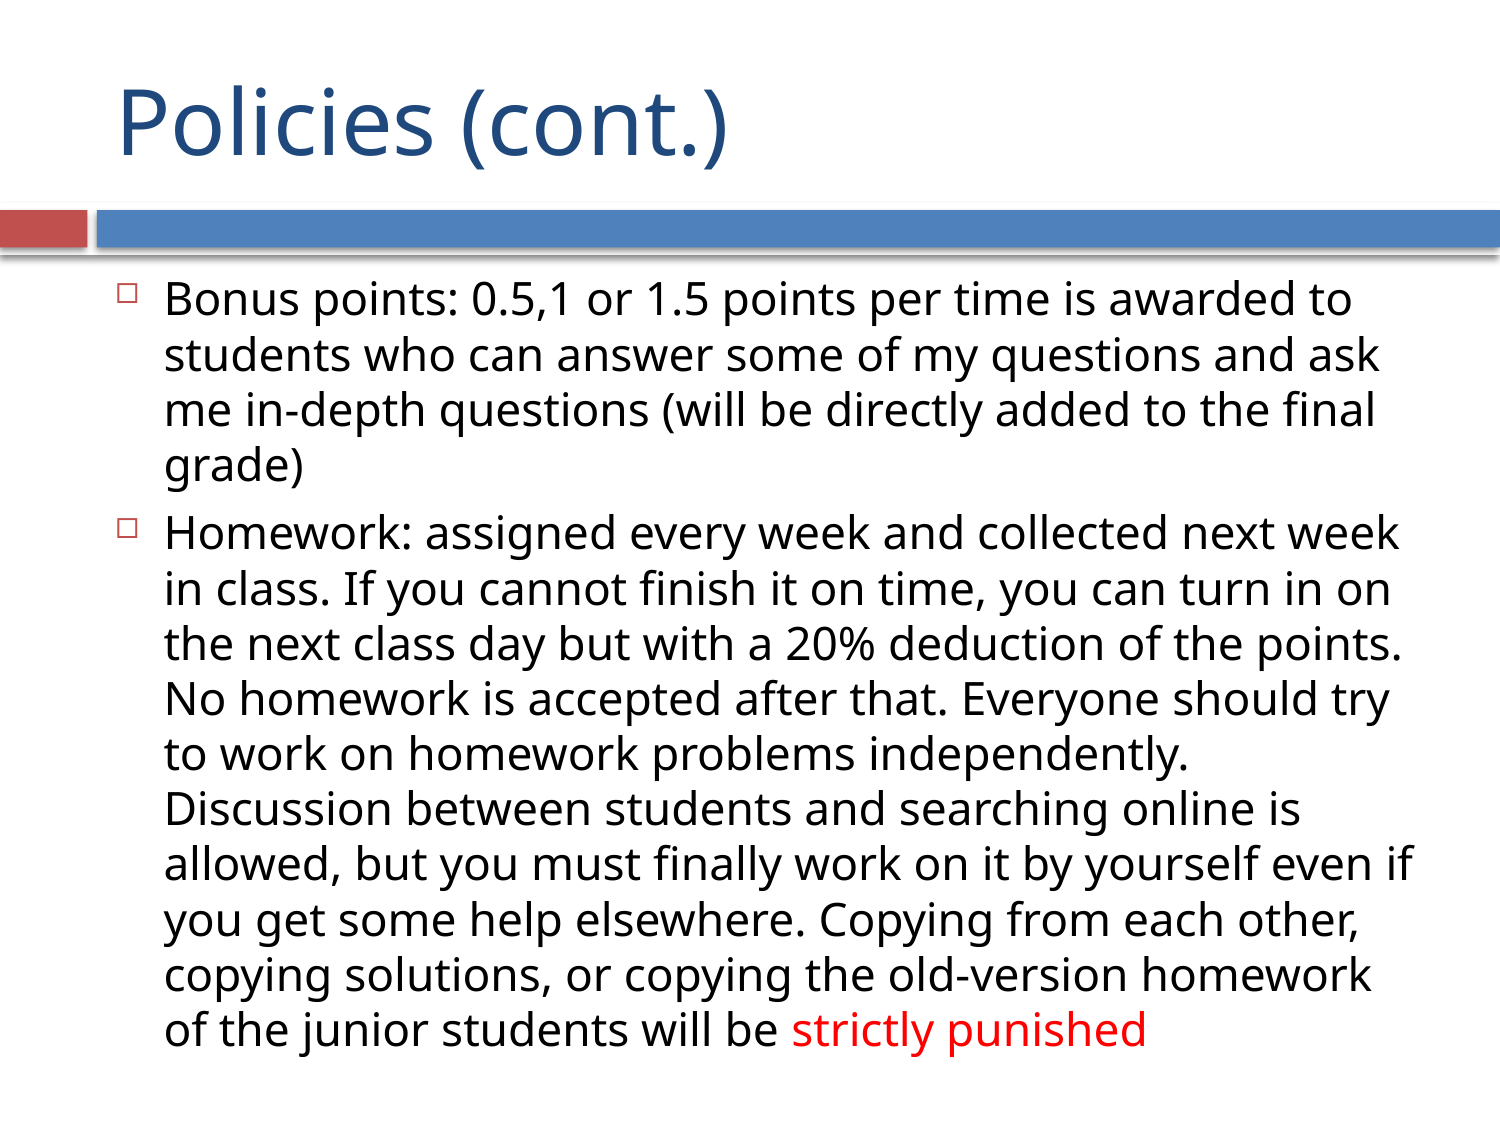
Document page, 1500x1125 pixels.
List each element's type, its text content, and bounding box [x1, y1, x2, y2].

title Policies (cont.) [100, 37, 1438, 200]
list Bonus points: 0.5,1 or 1.5 points per time is awarded to students who can answer some of my questions and ask me in-depth questions (will be directly added to the final grade) Homework: assigned every week and collected next week in class. If you cannot finish it on time, you can turn in on the next class day but with a 20% deduction of the points. No homework is accepted after that. Everyone should try to work on homework problems independently. Discussion between students and searching online is allowed, but you must finally work on it by yourself even if you get some help elsewhere. Copying from each other, copying solutions, or copying the old-version homework of the junior students will be strictly punished [100, 262, 1438, 1075]
